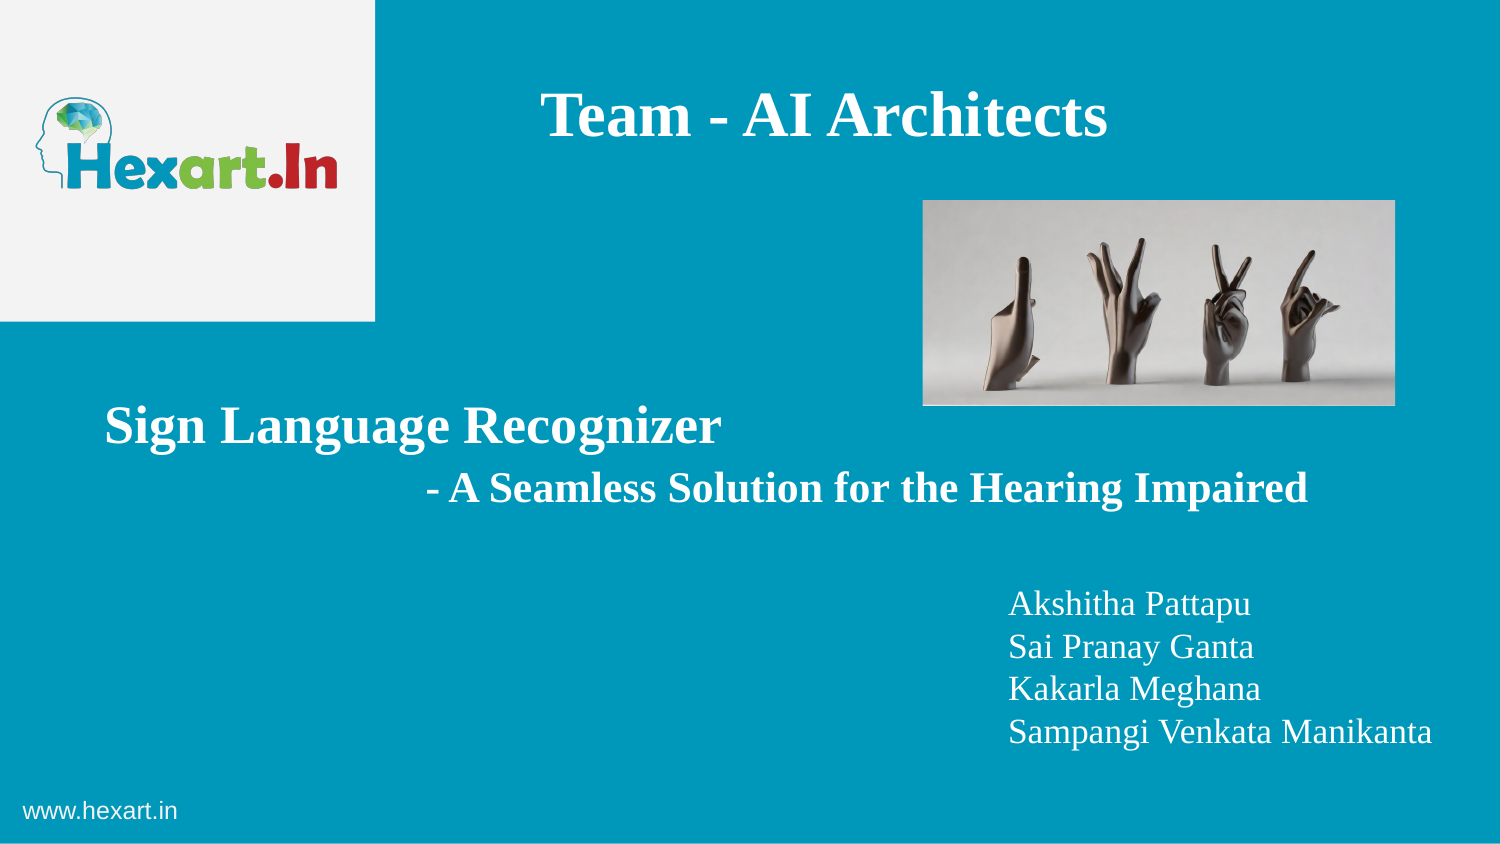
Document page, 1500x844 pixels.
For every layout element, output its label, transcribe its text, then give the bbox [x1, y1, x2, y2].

text_box Team - AI Architects [525, 43, 1204, 138]
picture [17, 83, 358, 214]
text_box Sign Language Recognizer - A Seamless Solution for the Hearing Impaired [66, 384, 1434, 510]
text_box Akshitha Pattapu Sai Pranay Ganta Kakarla Meghana Sampangi Venkata Manikanta [993, 565, 1500, 827]
picture [923, 201, 1395, 405]
